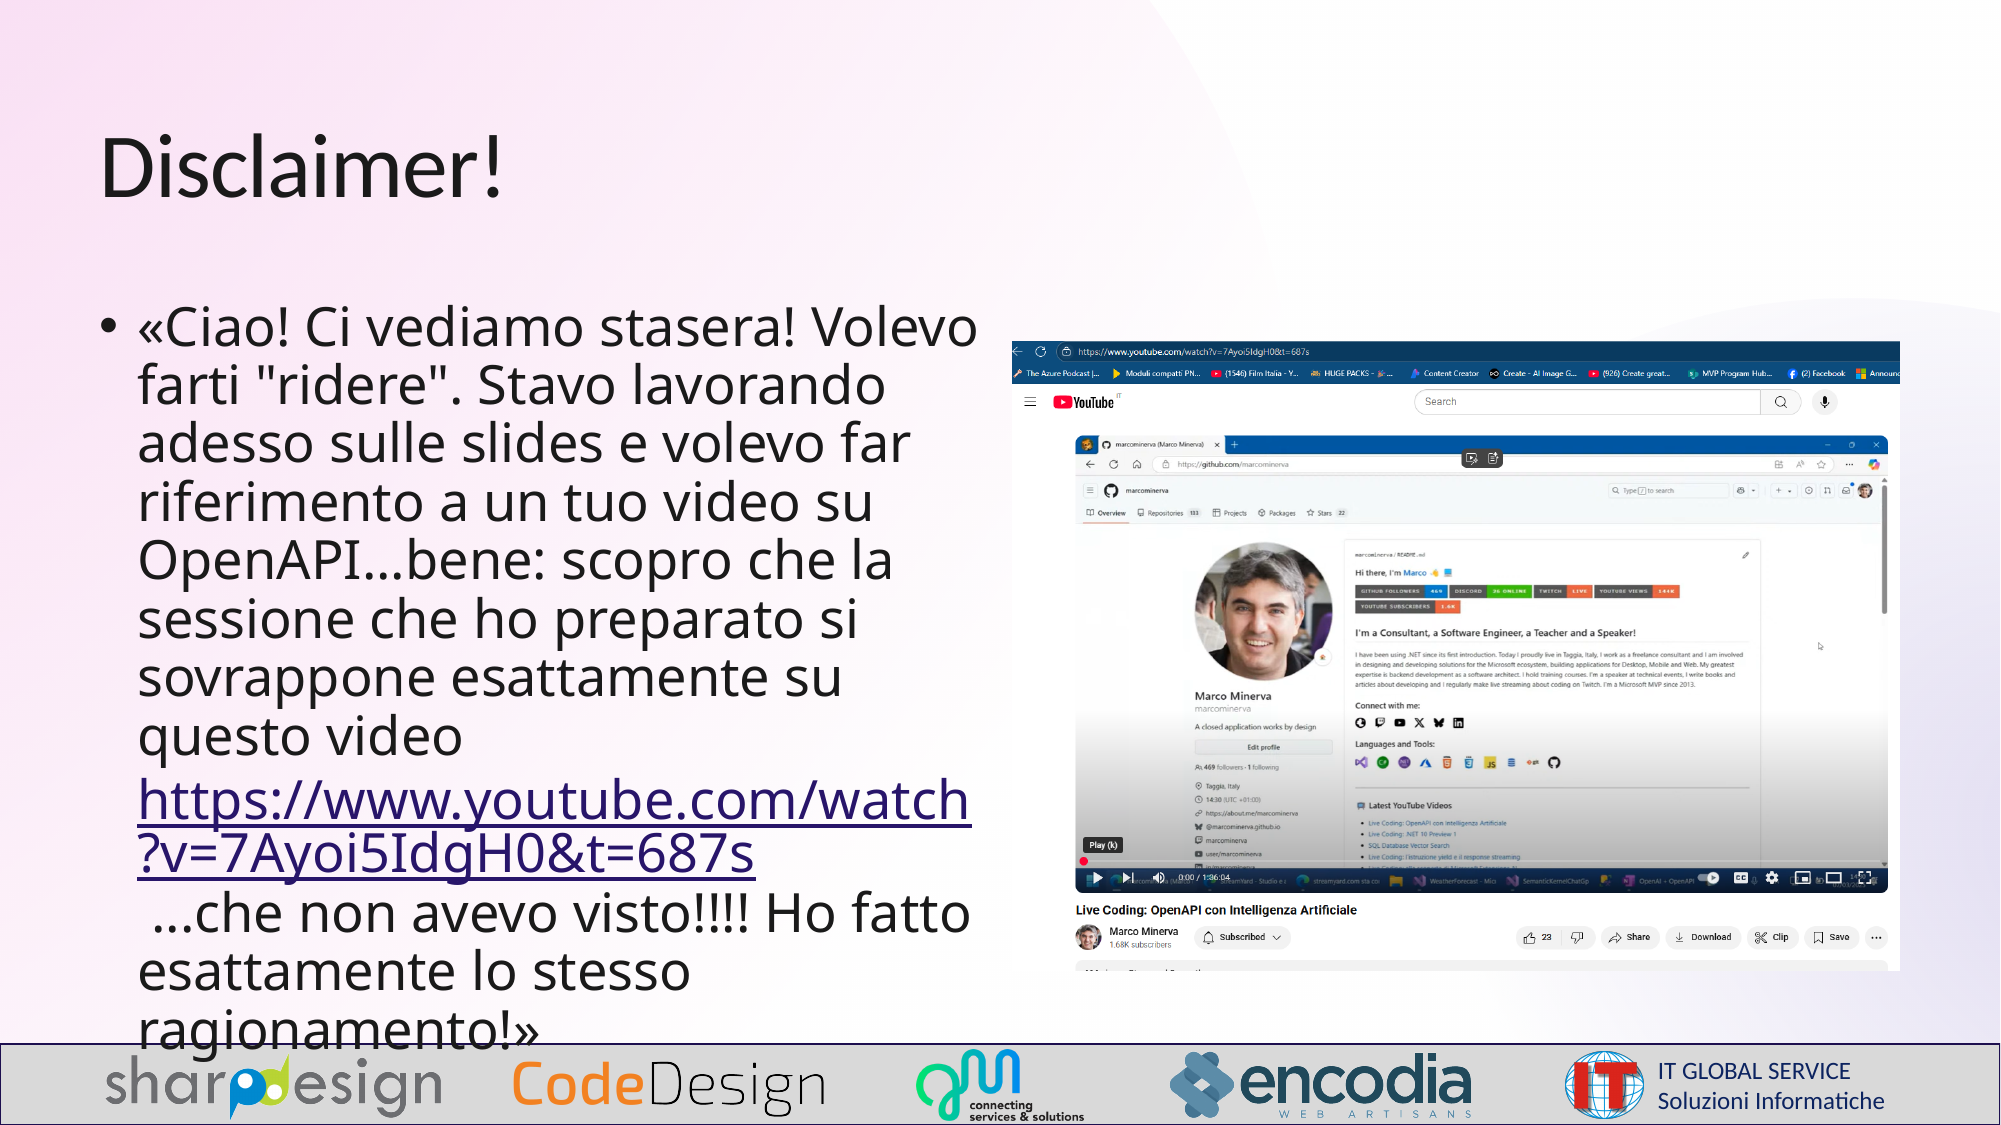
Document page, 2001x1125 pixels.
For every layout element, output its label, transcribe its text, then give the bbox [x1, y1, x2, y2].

picture [1167, 1045, 1482, 1125]
picture [916, 1049, 1084, 1121]
list «Ciao! Ci vediamo stasera! Volevo farti "ridere". Stavo lavorando adesso sulle slides e volevo far riferimento a un tuo video su OpenAPI...bene: scopro che la sessione che ho preparato si sovrappone esattamente su questo video https://www.youtube.com/watch?v=7Ayoi5IdgH0&t=687s ...che non avevo visto!!!! Ho fatto esattamente lo stesso ragionamento!» [99, 299, 988, 1014]
picture [507, 1055, 830, 1123]
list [1012, 341, 1900, 971]
title Disclaimer! [99, 99, 1900, 235]
picture [0, 0, 2001, 1043]
picture [92, 1048, 450, 1123]
picture [1565, 1051, 1644, 1119]
